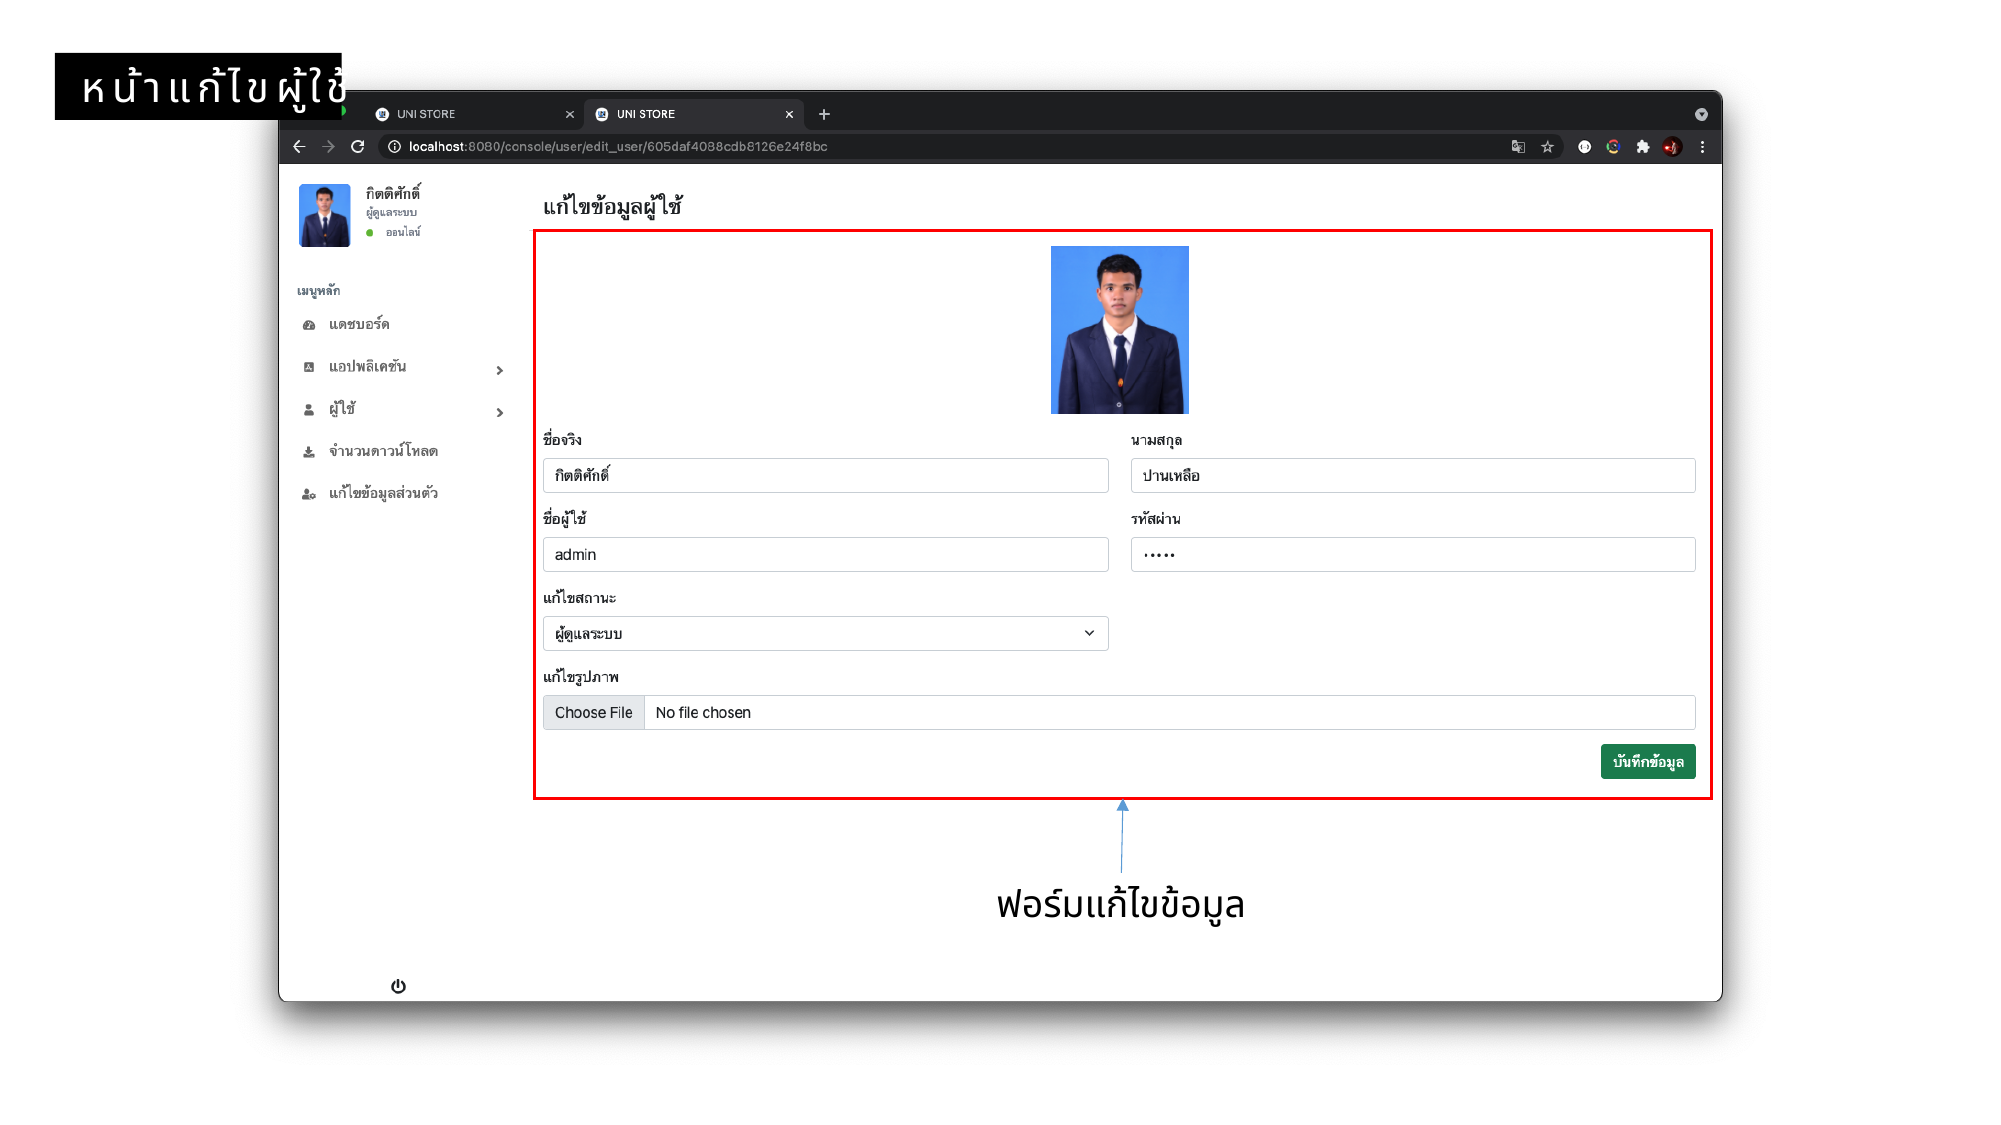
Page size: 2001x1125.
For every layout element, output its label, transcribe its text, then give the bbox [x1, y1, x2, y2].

text_box [54, 52, 227, 121]
text_box หน้าแก้ไขผู้ใช้ [66, 52, 535, 118]
picture [227, 56, 1773, 1069]
